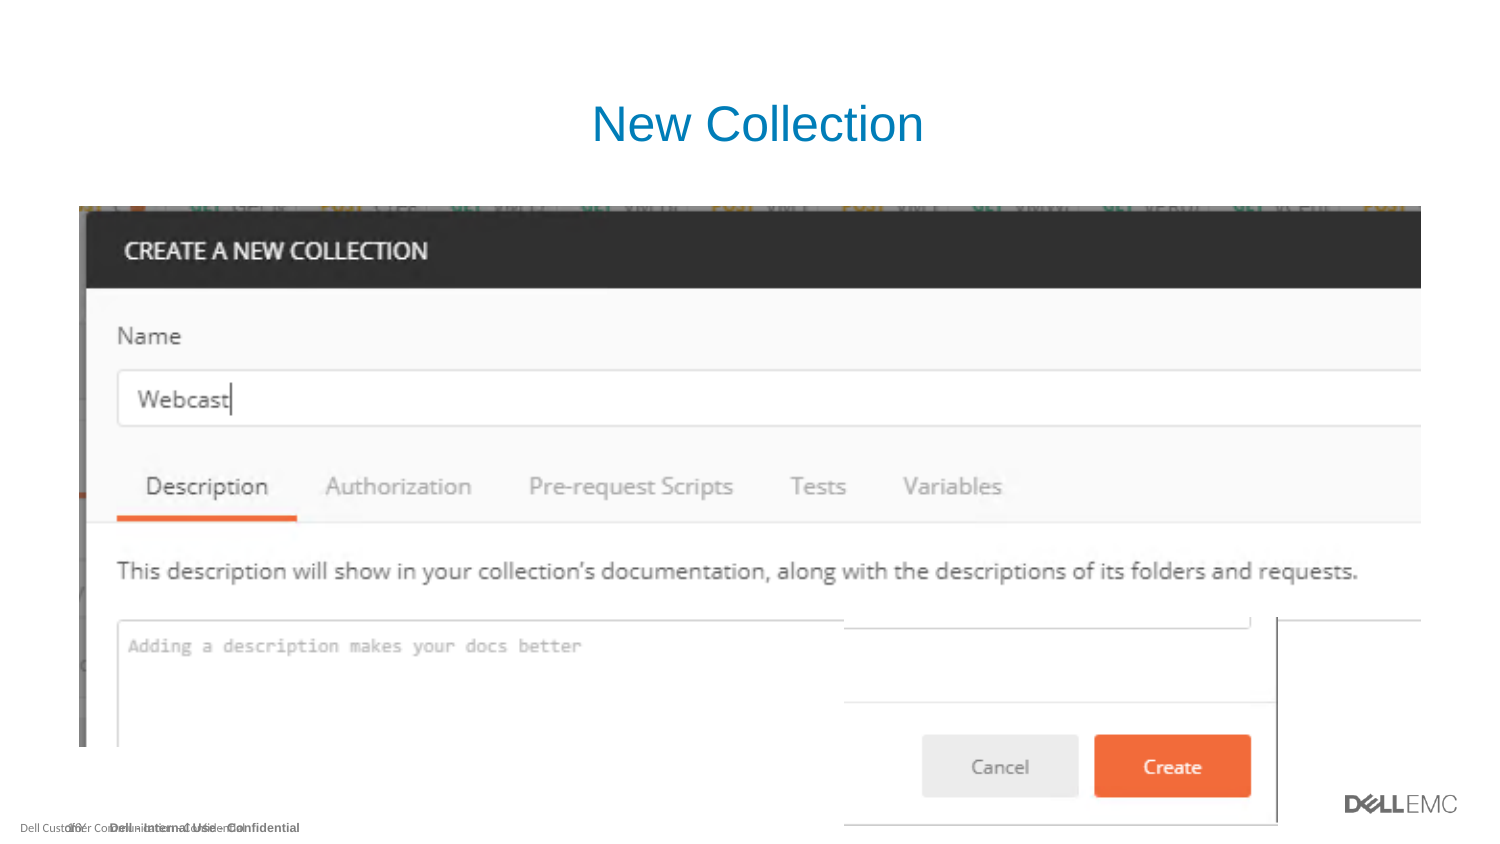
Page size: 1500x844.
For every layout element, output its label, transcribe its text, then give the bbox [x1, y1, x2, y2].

picture [1345, 793, 1457, 814]
title New Collection [68, 79, 1448, 171]
picture [844, 617, 1278, 826]
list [78, 206, 1422, 747]
